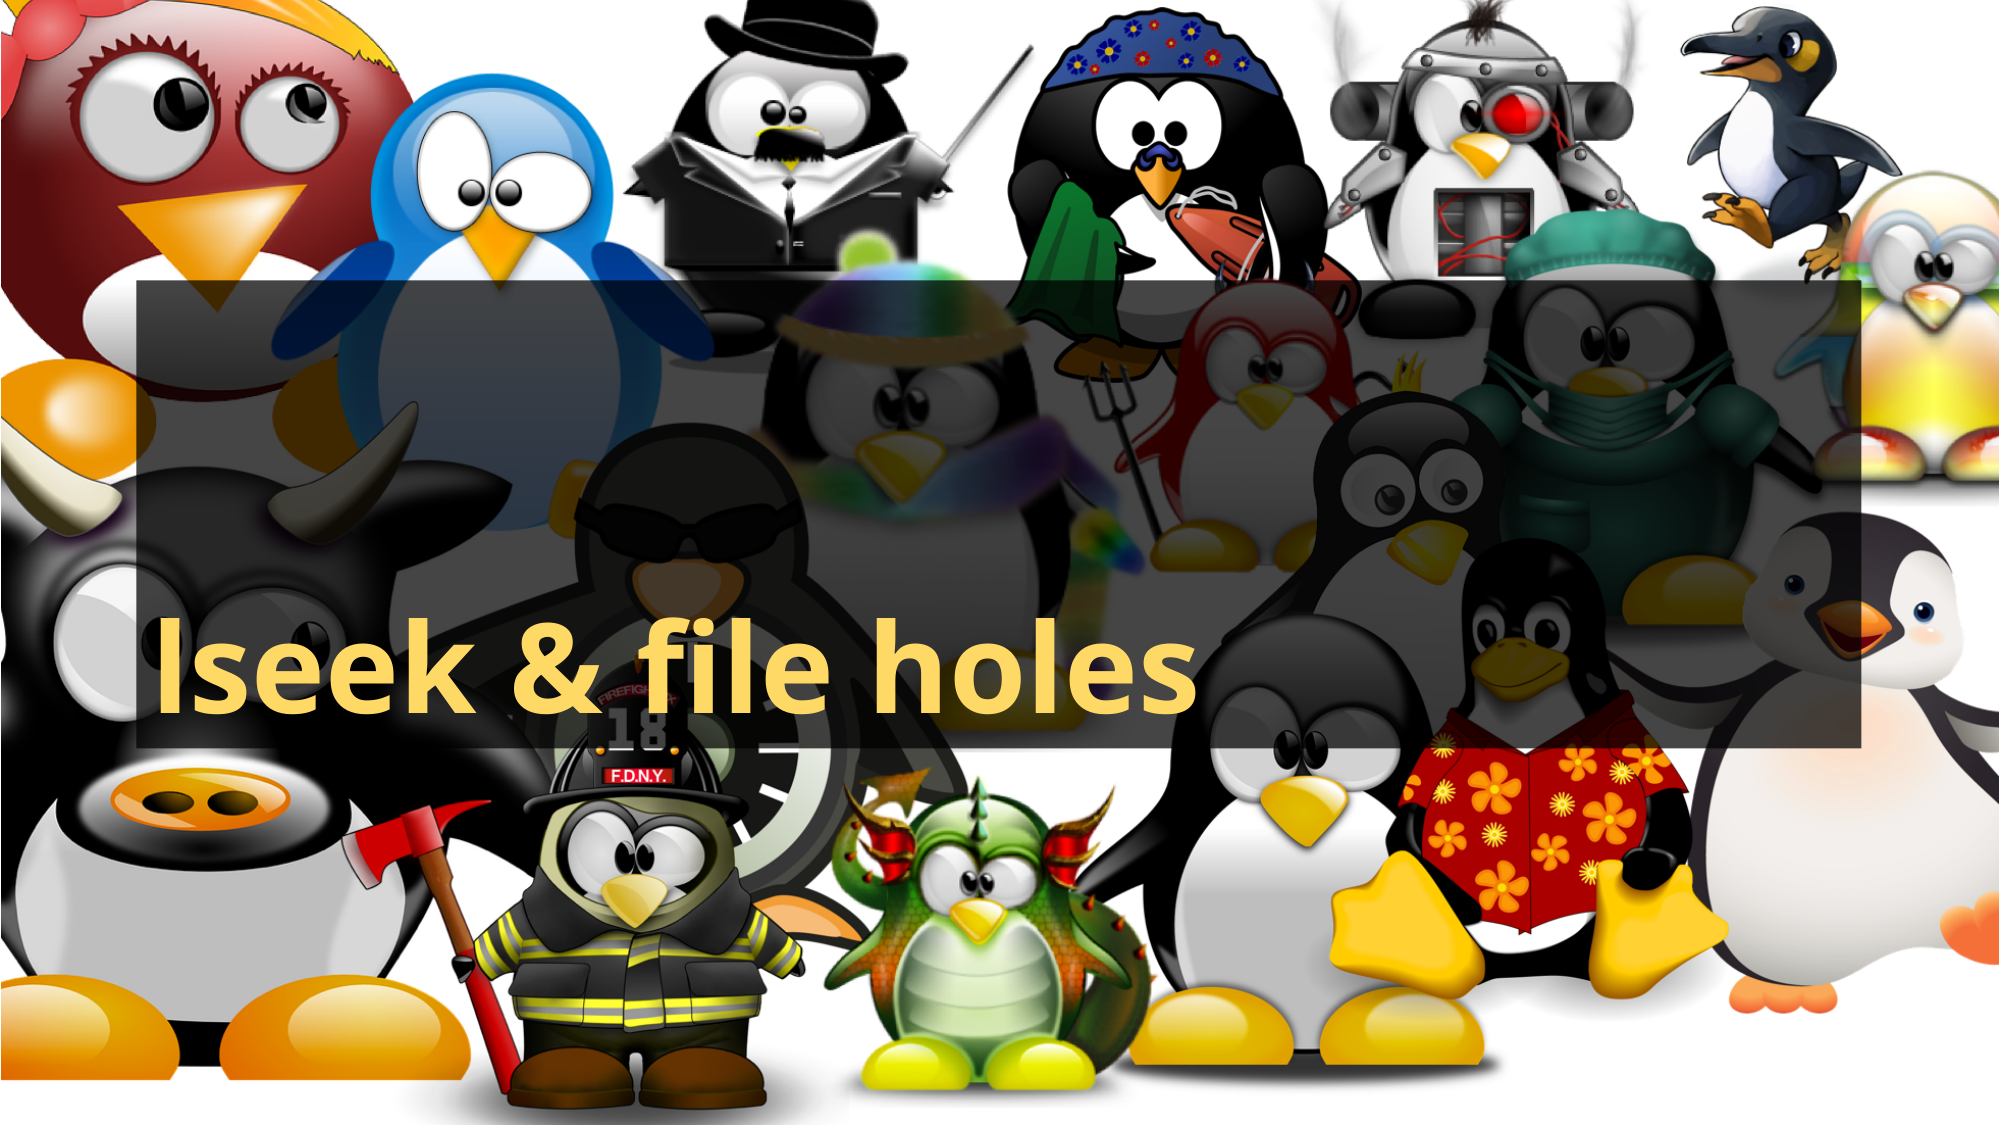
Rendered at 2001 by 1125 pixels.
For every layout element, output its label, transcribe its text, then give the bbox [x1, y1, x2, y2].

picture [1, 0, 1999, 1125]
title lseek & file holes [136, 280, 1862, 749]
